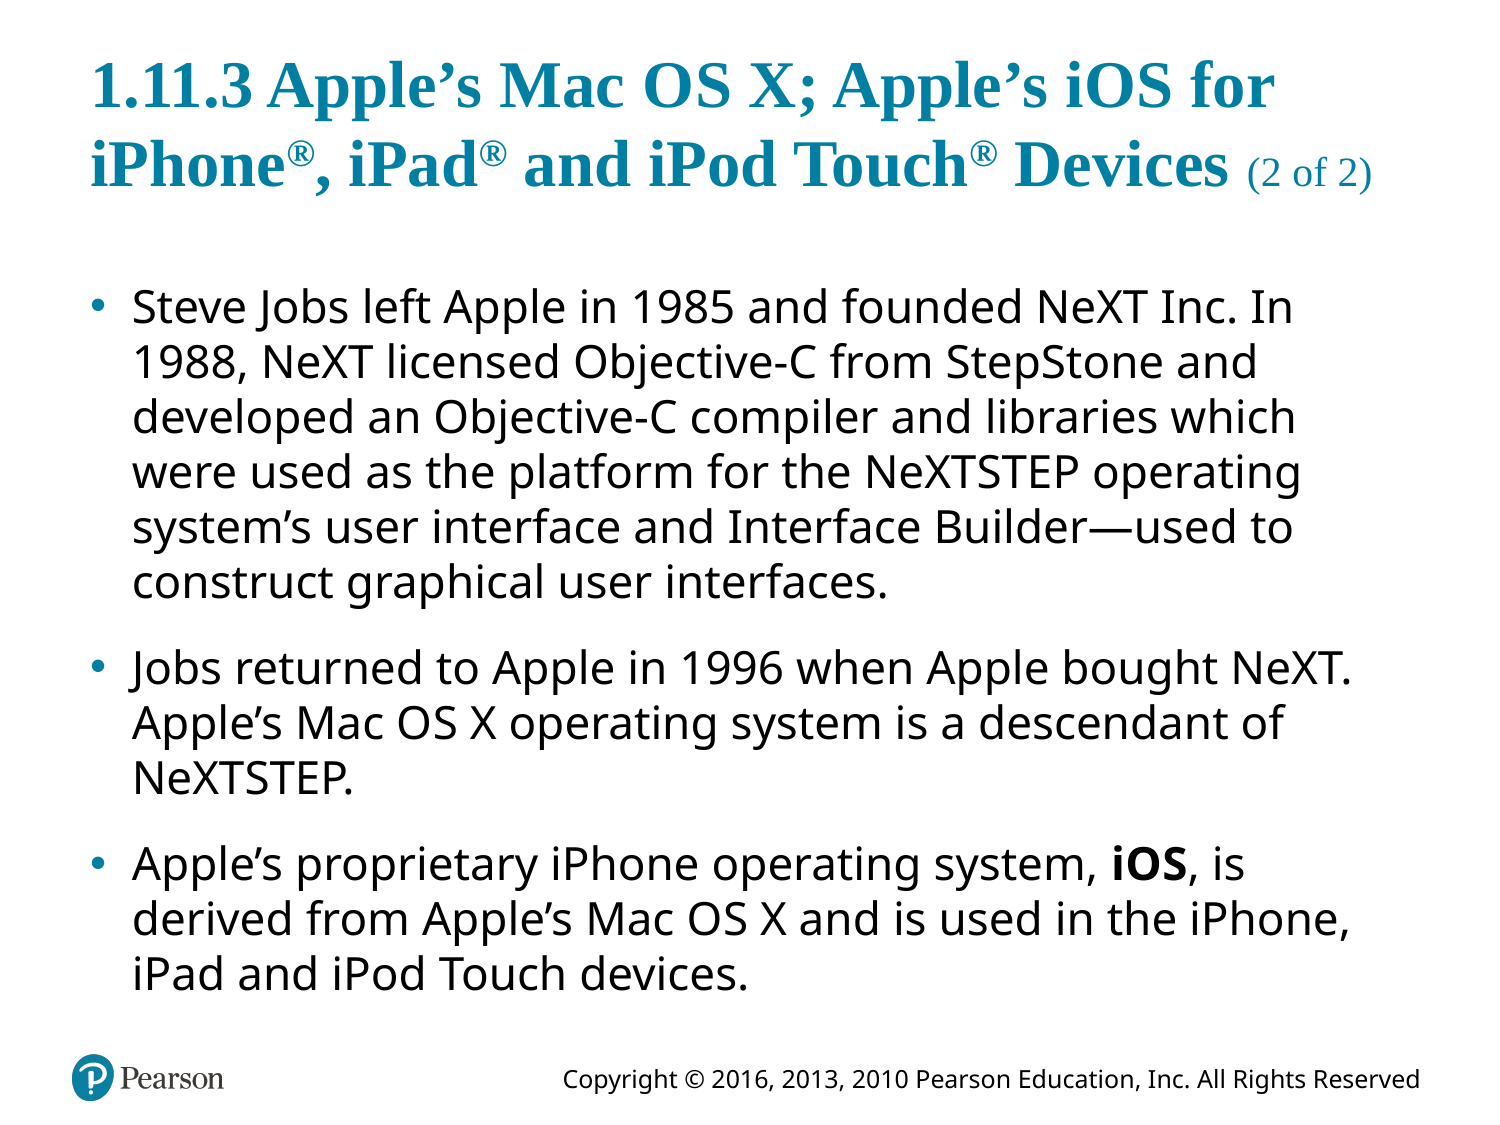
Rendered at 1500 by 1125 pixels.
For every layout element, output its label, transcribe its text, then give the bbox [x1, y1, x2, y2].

list Steve Jobs left Apple in 1985 and founded NeXT Inc. In 1988, NeXT licensed Objective-C from StepStone and developed an Objective-C compiler and libraries which were used as the platform for the NeXTSTEP operating system’s user interface and Interface Builder—used to construct graphical user interfaces. Jobs returned to Apple in 1996 when Apple bought NeXT. Apple’s Mac O S X operating system is a descendant of NeXTSTEP. Apple’s proprietary iPhone operating system, i O S, is derived from Apple’s Mac O S X and is used in the iPhone, iPad and iPod Touch devices. [75, 262, 1427, 1005]
picture [80, 1063, 106, 1088]
picture [72, 1087, 83, 1101]
title 1.11.3 Apple’s Mac O S X; Apple’s i O S for iPhone®, iPad® and iPod Touch® Devices (2 of 2) [75, 35, 1458, 216]
picture [98, 1054, 224, 1101]
picture [72, 1054, 88, 1070]
